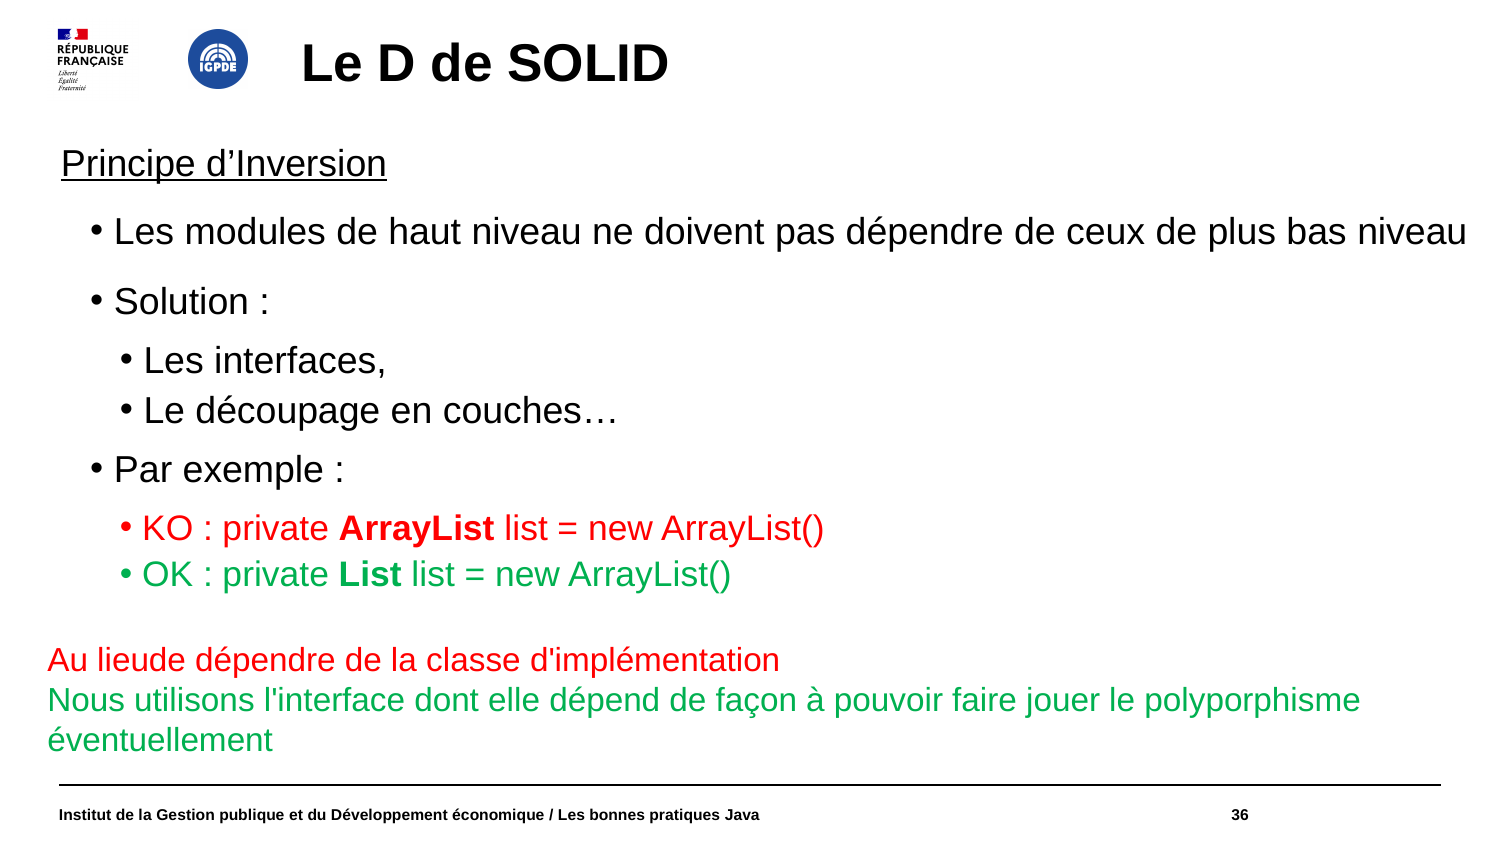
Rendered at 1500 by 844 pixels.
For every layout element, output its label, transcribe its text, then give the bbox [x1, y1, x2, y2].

list Principe d’Inversion Les modules de haut niveau ne doivent pas dépendre de ceux de plus bas niveau Solution : Les interfaces, Le découpage en couches… Par exemple : KO : private ArrayList list = new ArrayList() OK : private List list = new ArrayList() [60, 138, 1483, 564]
text_box Au lieude dépendre de la classe d'implémentation Nous utilisons l'interface dont elle dépend de façon à pouvoir faire jouer le polyporphisme éventuellement [32, 630, 1500, 766]
picture [47, 18, 139, 101]
picture [188, 29, 248, 89]
title Le D de SOLID [301, 5, 1270, 124]
footer Institut de la Gestion publique et du Développement économique / Les bonnes pratiques Java [59, 784, 1027, 844]
slide_number 36 [1027, 784, 1249, 844]
